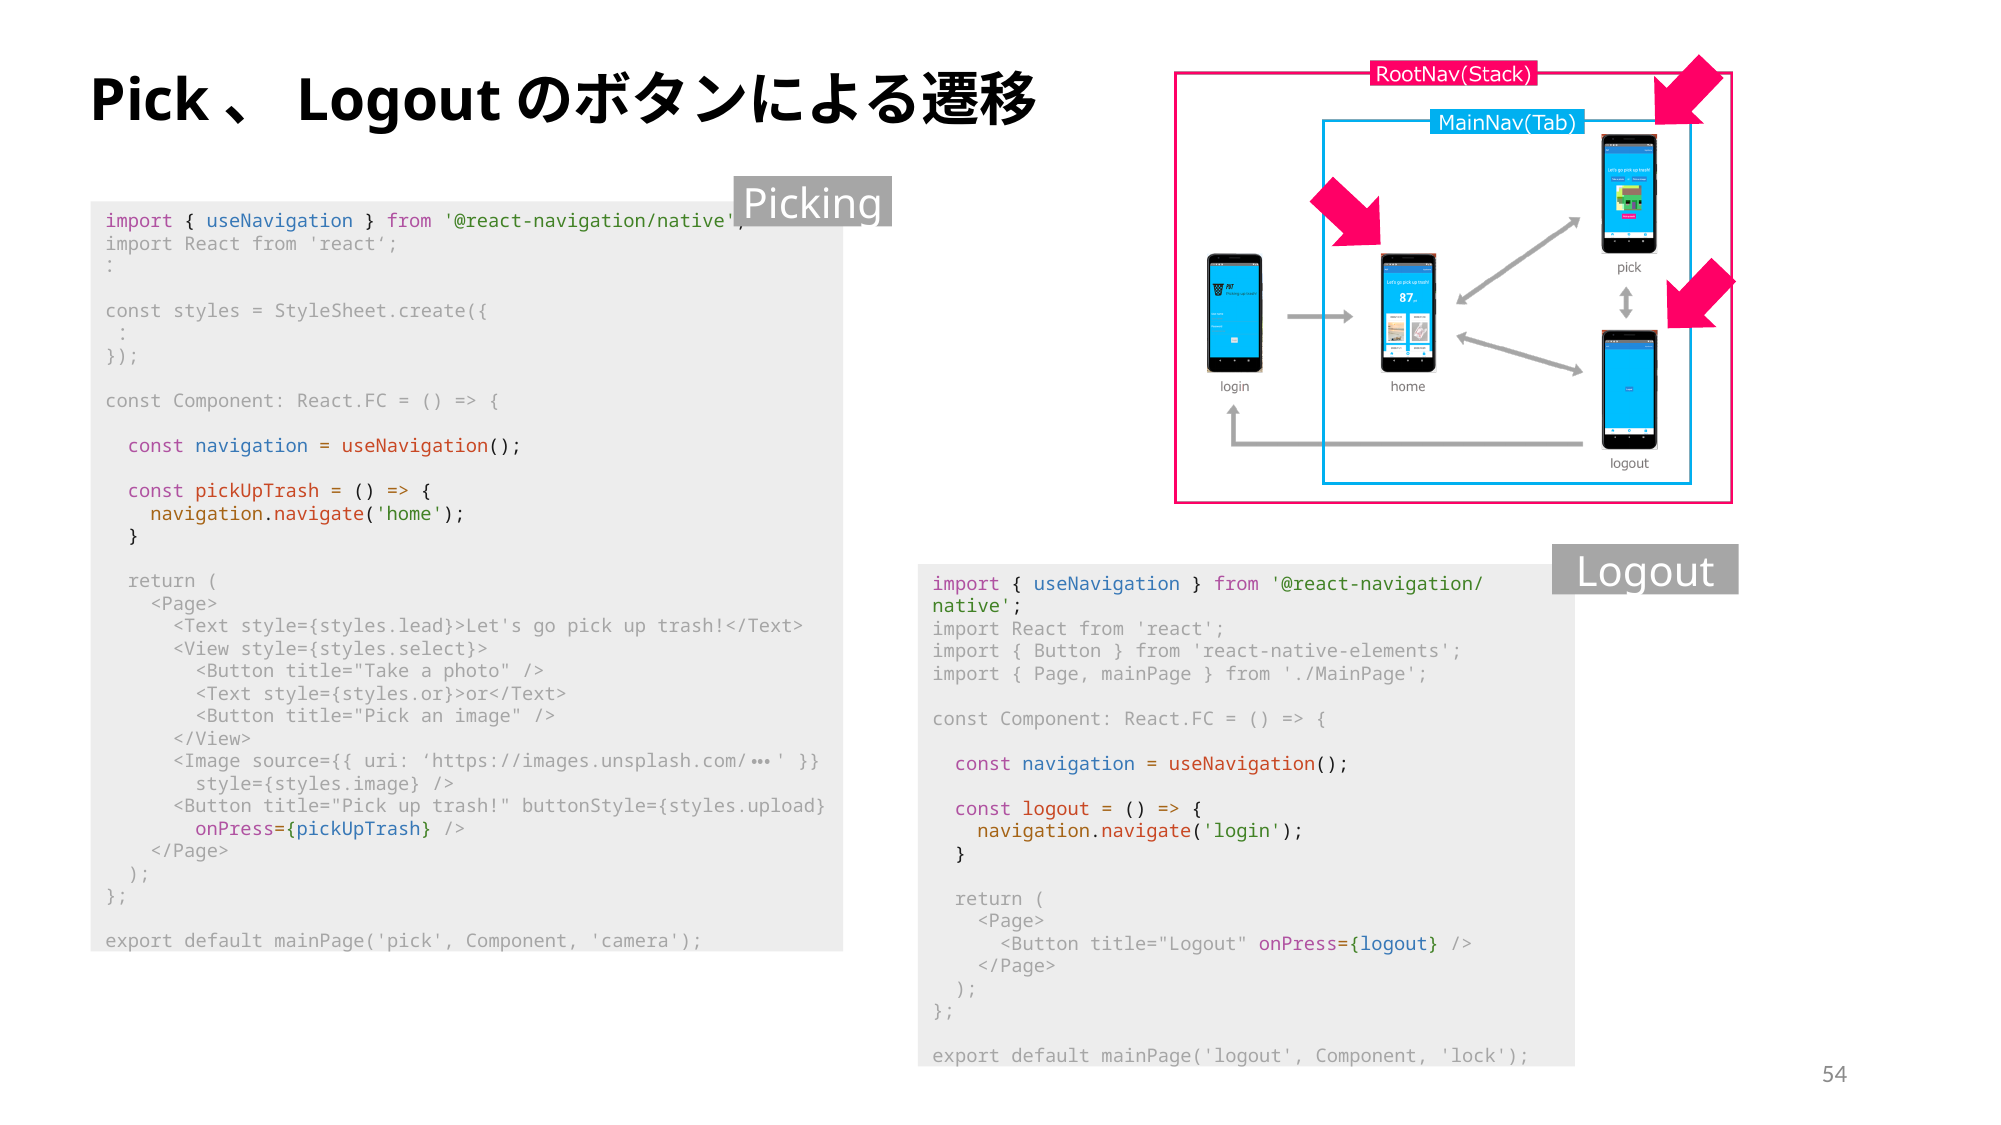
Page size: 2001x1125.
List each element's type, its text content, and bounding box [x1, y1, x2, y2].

slide_number 54 [1412, 1042, 1863, 1103]
text_box import { useNavigation } from '@react-navigation/native'; import React from 'react‘; ： const styles = StyleSheet.create({ ： }); const Component: React.FC = () => { const navigation = useNavigation(); const pickUpTrash = () => { navigation.navigate('home'); } return ( <Page> <Text style={styles.lead}>Let's go pick up trash!</Text> <View style={styles.select}> <Button title="Take a photo" /> <Text style={styles.or}>or</Text> <Button title="Pick an image" /> </View> <Image source={{ uri: ‘https://images.unsplash.com/・・・' }} style={styles.image} /> <Button title="Pick up trash!" buttonStyle={styles.upload} onPress={pickUpTrash} /> </Page> ); }; export default mainPage('pick', Component, 'camera'); [90, 201, 844, 952]
text_box Logout [1552, 544, 1739, 595]
text_box import { useNavigation } from '@react-navigation/native'; import React from 'react'; import { Button } from 'react-native-elements'; import { Page, mainPage } from './MainPage'; const Component: React.FC = () => { const navigation = useNavigation(); const logout = () => { navigation.navigate('login'); } return ( <Page> <Button title="Logout" onPress={logout} /> </Page> ); }; export default mainPage('logout', Component, 'lock'); [917, 564, 1575, 1067]
text_box Picking [733, 176, 892, 227]
picture [1174, 54, 1733, 504]
text_box Pick、Logoutのボタンによる遷移 [74, 54, 1174, 140]
